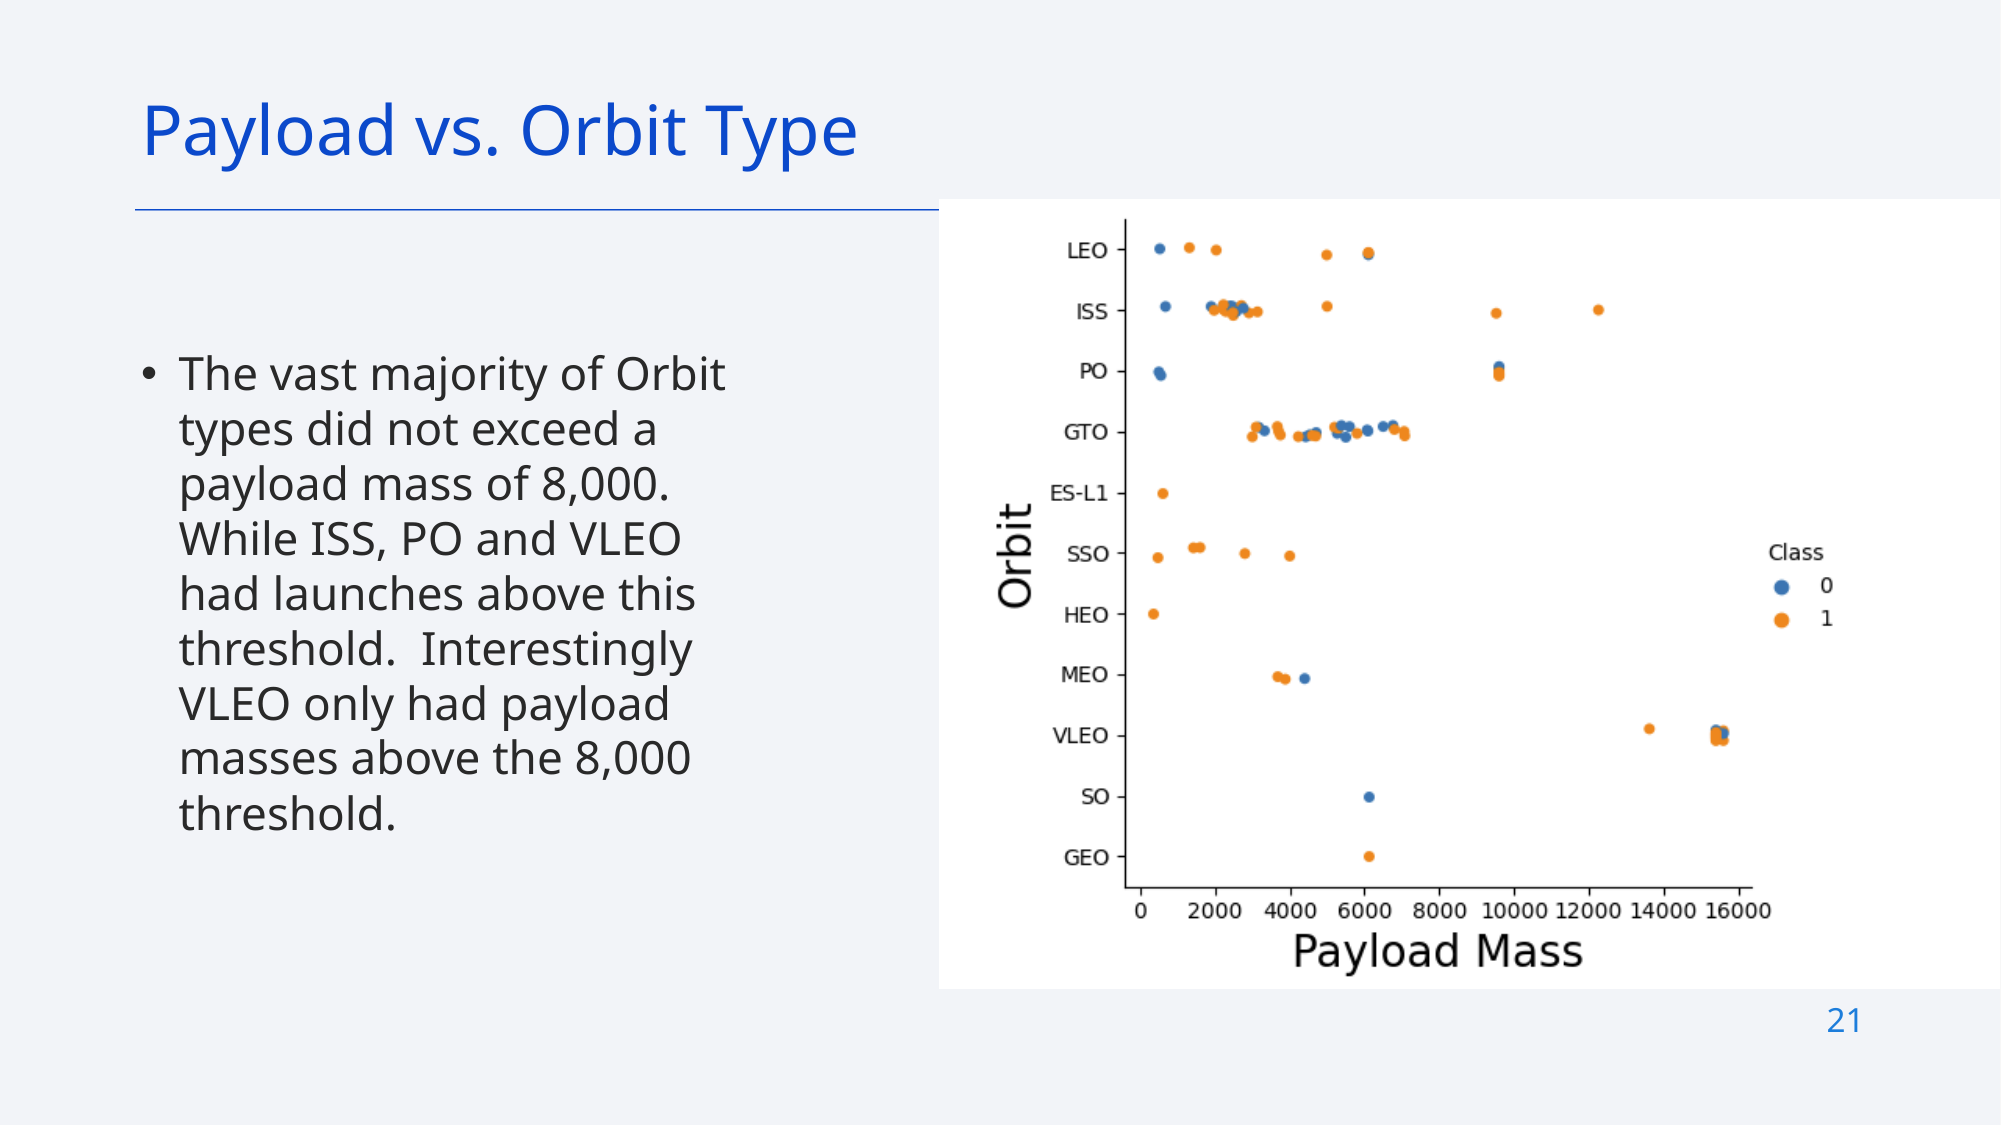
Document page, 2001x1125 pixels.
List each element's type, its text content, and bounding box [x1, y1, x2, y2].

list The vast majority of Orbit types did not exceed a payload mass of 8,000. While ISS, PO and VLEO had launches above this threshold. Interestingly VLEO only had payload masses above the 8,000 threshold. [126, 337, 772, 963]
text_box Payload vs. Orbit Type [126, 88, 1852, 179]
picture [0, 0, 2001, 1125]
slide_number 21 [1429, 989, 1880, 1055]
